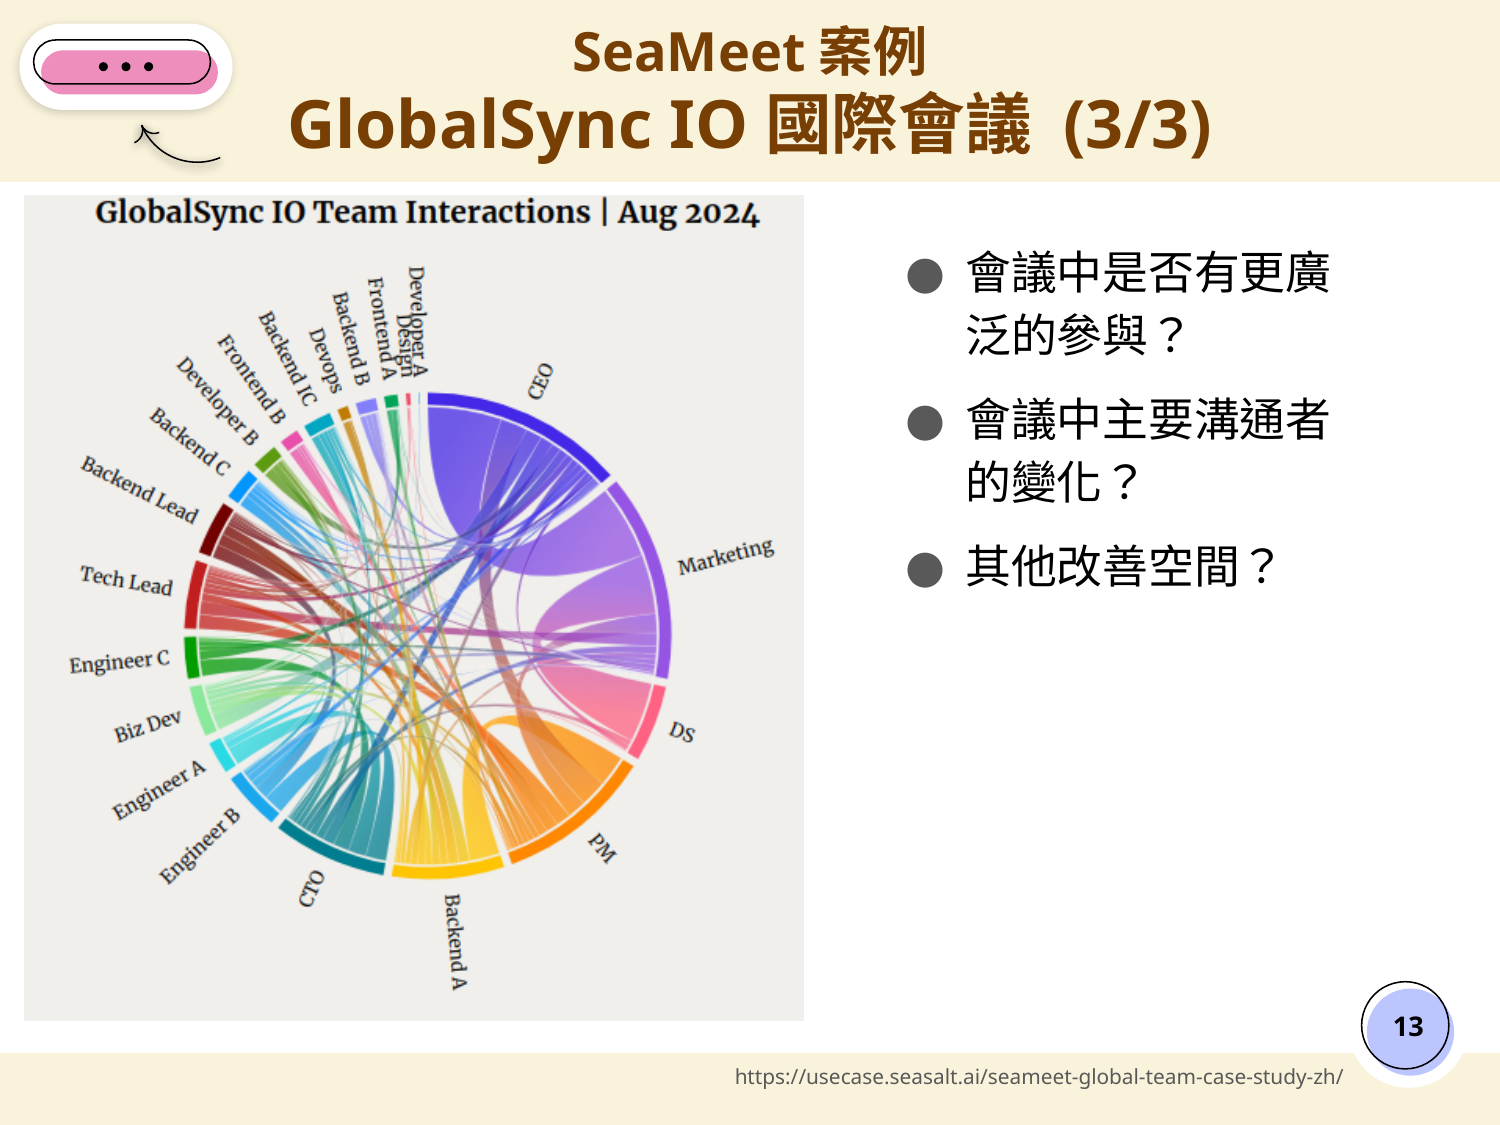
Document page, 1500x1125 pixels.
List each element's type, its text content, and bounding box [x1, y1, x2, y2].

slide_number ‹#› [1363, 984, 1454, 1071]
picture [24, 195, 804, 1021]
list https://usecase.seasalt.ai/seameet-global-team-case-study-zh/ [308, 1055, 1344, 1098]
title SeaMeet案例 GlobalSync IO國際會議 (3/3) [232, 23, 1268, 171]
list 會議中是否有更廣泛的參與？ 會議中主要溝通者的變化？ 其他改善空間？ [875, 220, 1383, 1001]
